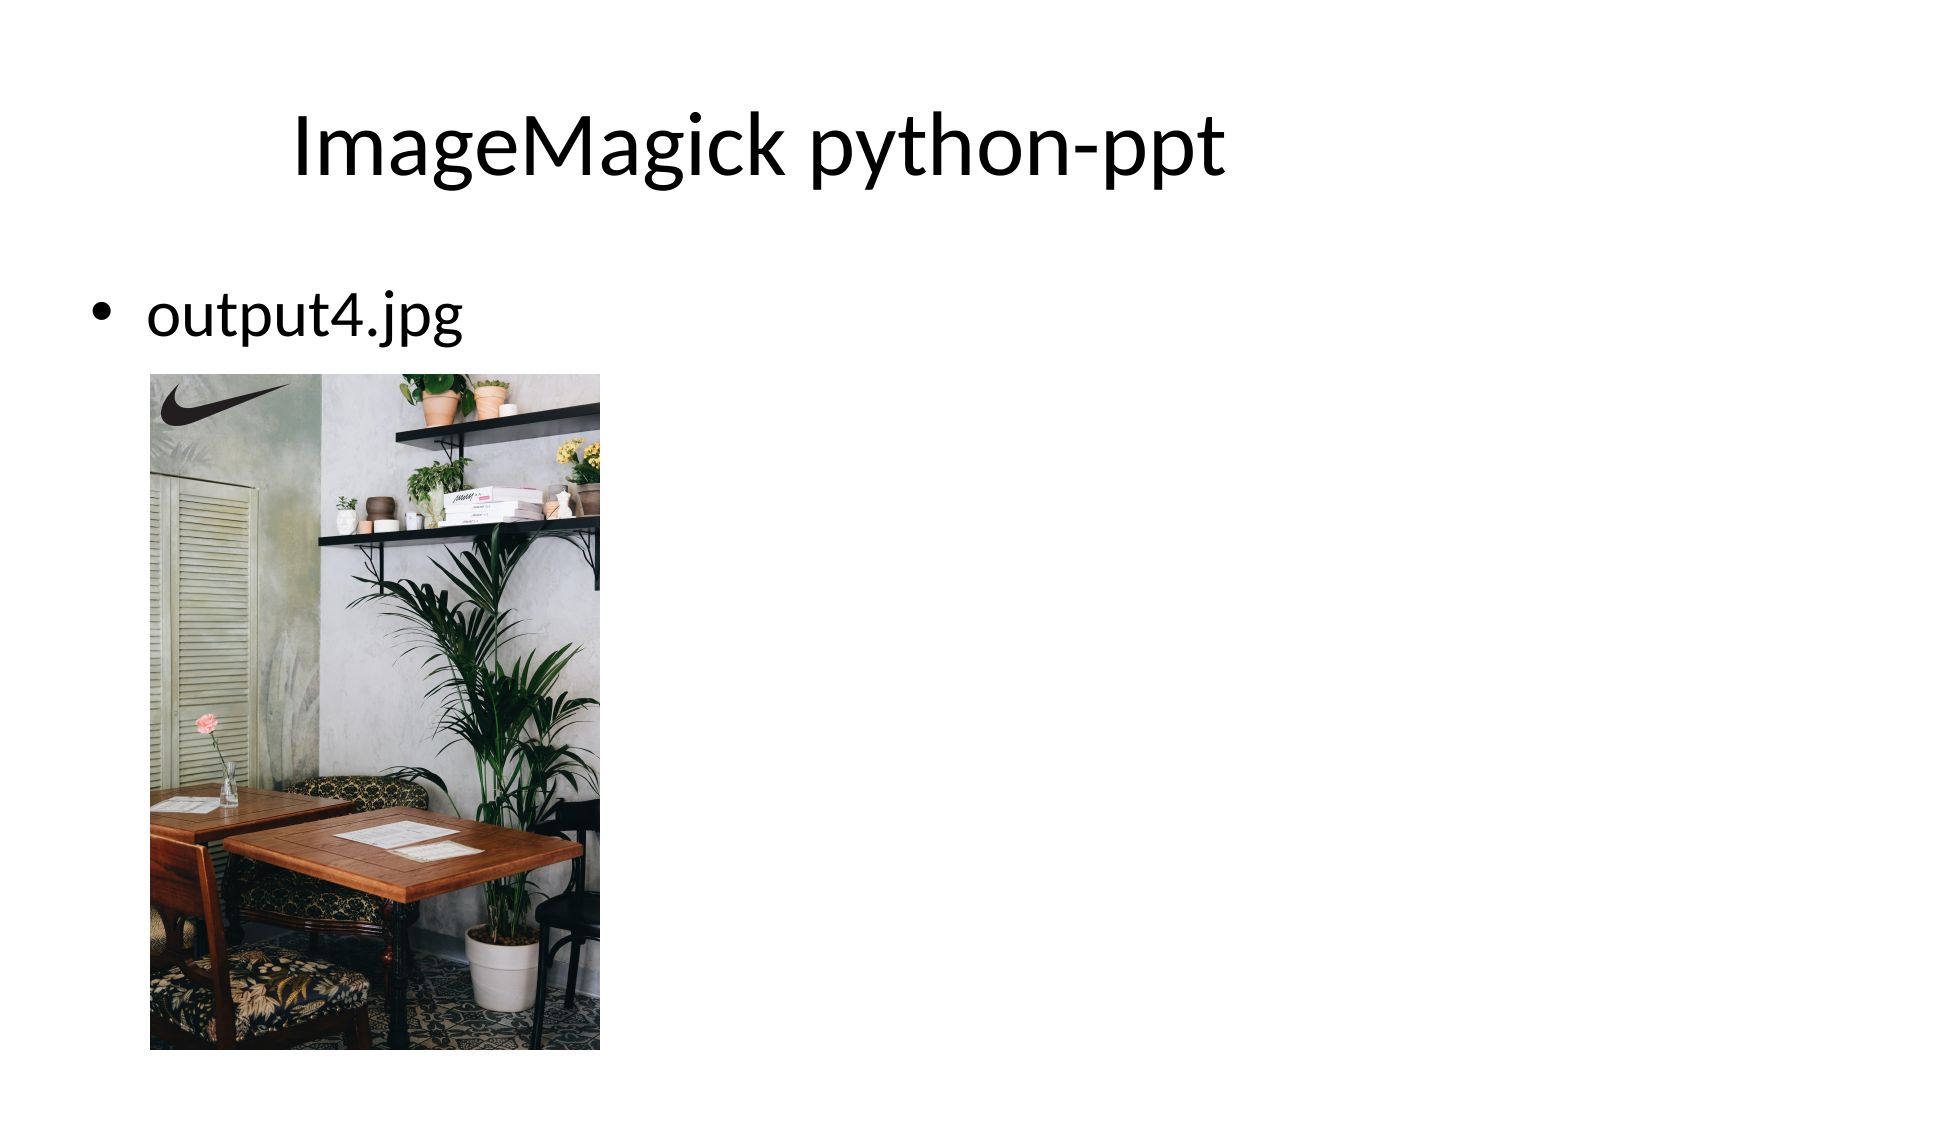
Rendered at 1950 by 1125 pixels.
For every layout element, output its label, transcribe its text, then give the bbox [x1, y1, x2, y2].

picture [149, 374, 601, 1051]
title ImageMagick python-ppt [75, 45, 1425, 233]
list output4.jpg [75, 262, 1425, 1005]
